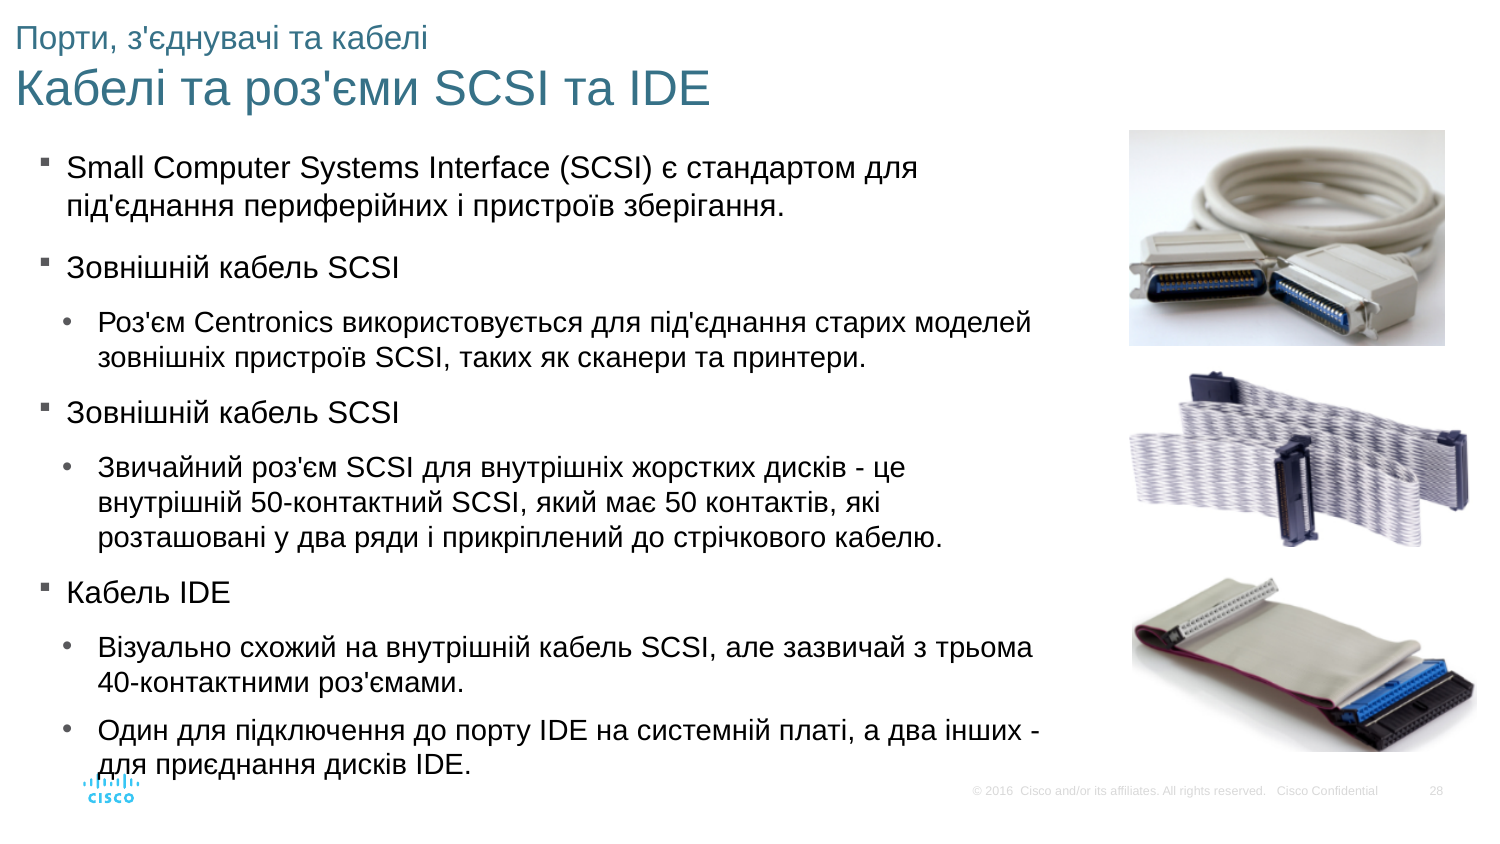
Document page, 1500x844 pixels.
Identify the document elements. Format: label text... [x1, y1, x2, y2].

picture [1132, 553, 1477, 752]
picture [1129, 130, 1445, 346]
picture [1129, 351, 1473, 548]
title Порти, з'єднувачі та кабелі Кабелі та роз'єми SCSI та IDE [0, 3, 1500, 128]
list Small Computer Systems Interface (SCSI) є стандартом для під'єднання периферійних і пристроїв зберігання. Зовнішній кабель SCSI Роз'єм Centronics використовується для під'єднання старих моделей зовнішніх пристроїв SCSI, таких як сканери та принтери. Зовнішній кабель SCSI Звичайний роз'єм SCSI для внутрішніх жорстких дисків - це внутрішній 50-контактний SCSI, який має 50 контактів, які розташовані у два ряди і прикріплений до стрічкового кабелю. Кабель IDE Візуально схожий на внутрішній кабель SCSI, але зазвичай з трьома 40-контактними роз'ємами. Один для підключення до порту IDE на системній платі, а два інших - для приєднання дисків IDE. [23, 139, 1085, 760]
